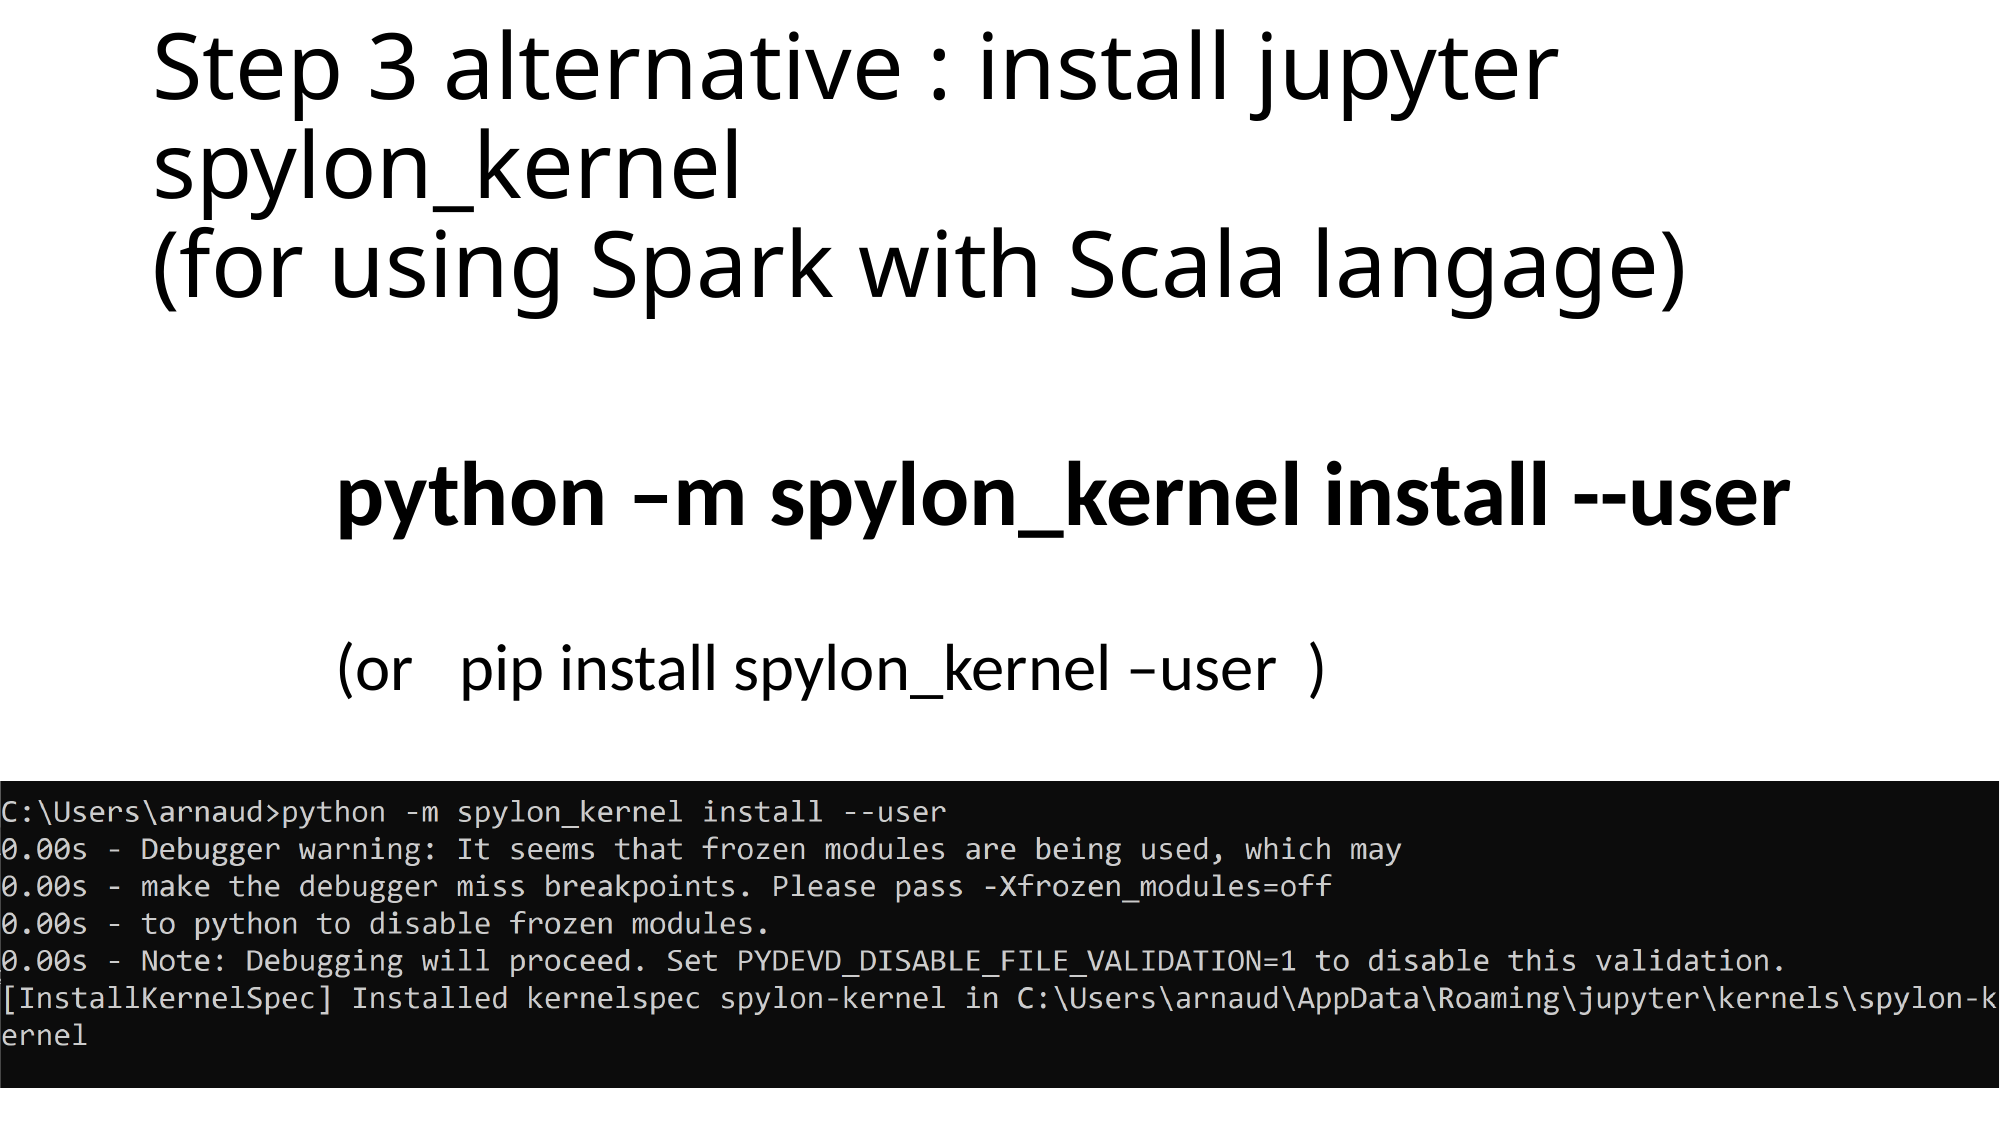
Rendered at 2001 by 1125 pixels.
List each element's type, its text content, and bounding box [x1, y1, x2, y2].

picture [0, 781, 2000, 1088]
text_box python –m spylon_kernel install --user (or pip install spylon_kernel –user ) [320, 426, 1810, 712]
title Step 3 alternative : install jupyter spylon_kernel (for using Spark with Scala langage) [137, 59, 1951, 278]
